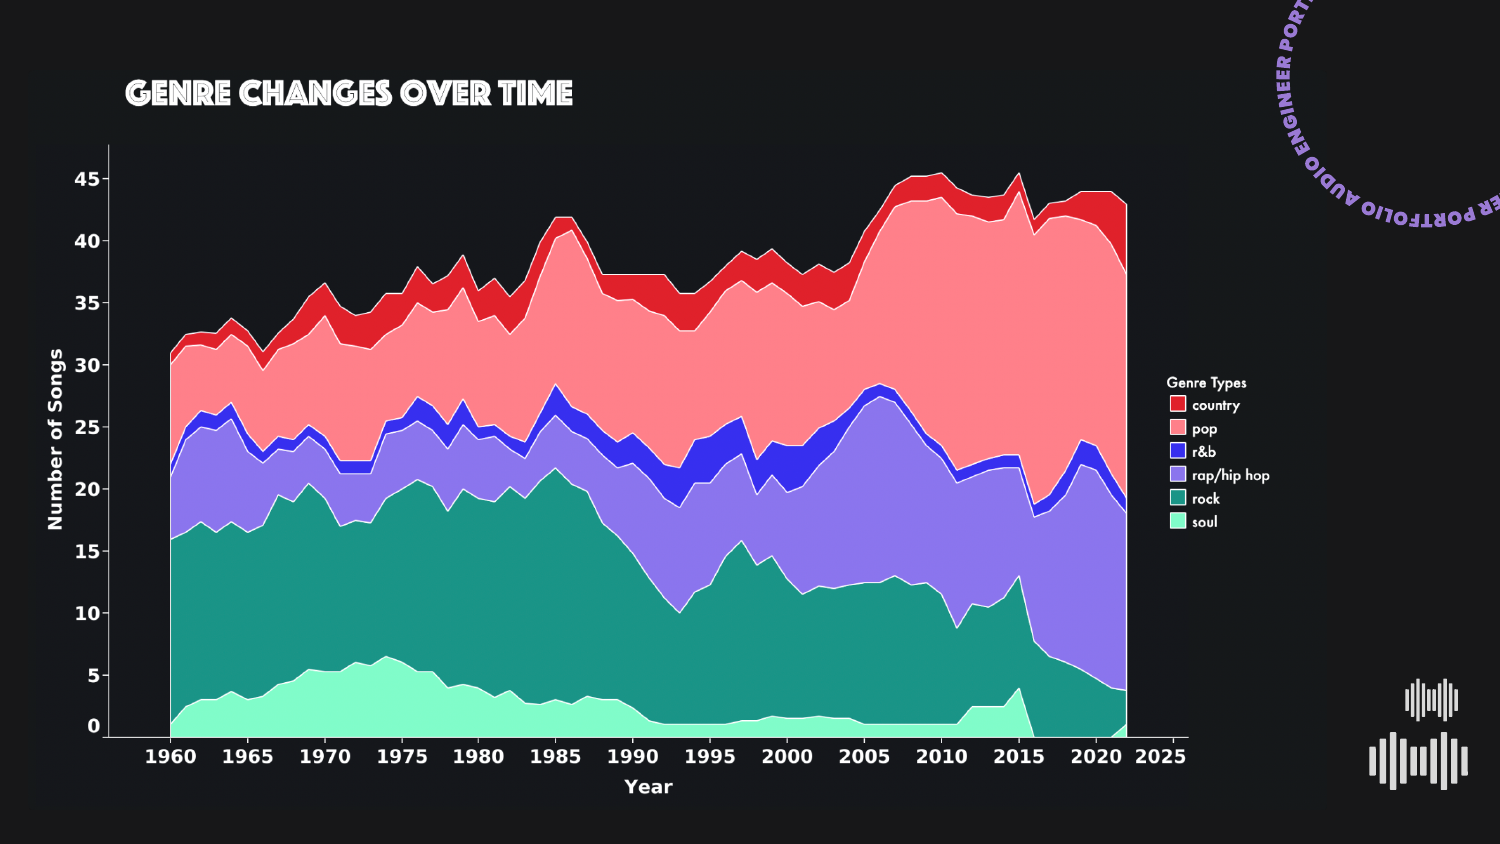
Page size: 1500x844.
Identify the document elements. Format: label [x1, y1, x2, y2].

text_box [1369, 731, 1468, 791]
text_box [1405, 236, 1496, 818]
text_box [1276, 0, 1500, 228]
text_box [1405, 678, 1459, 722]
picture [28, 70, 1327, 810]
